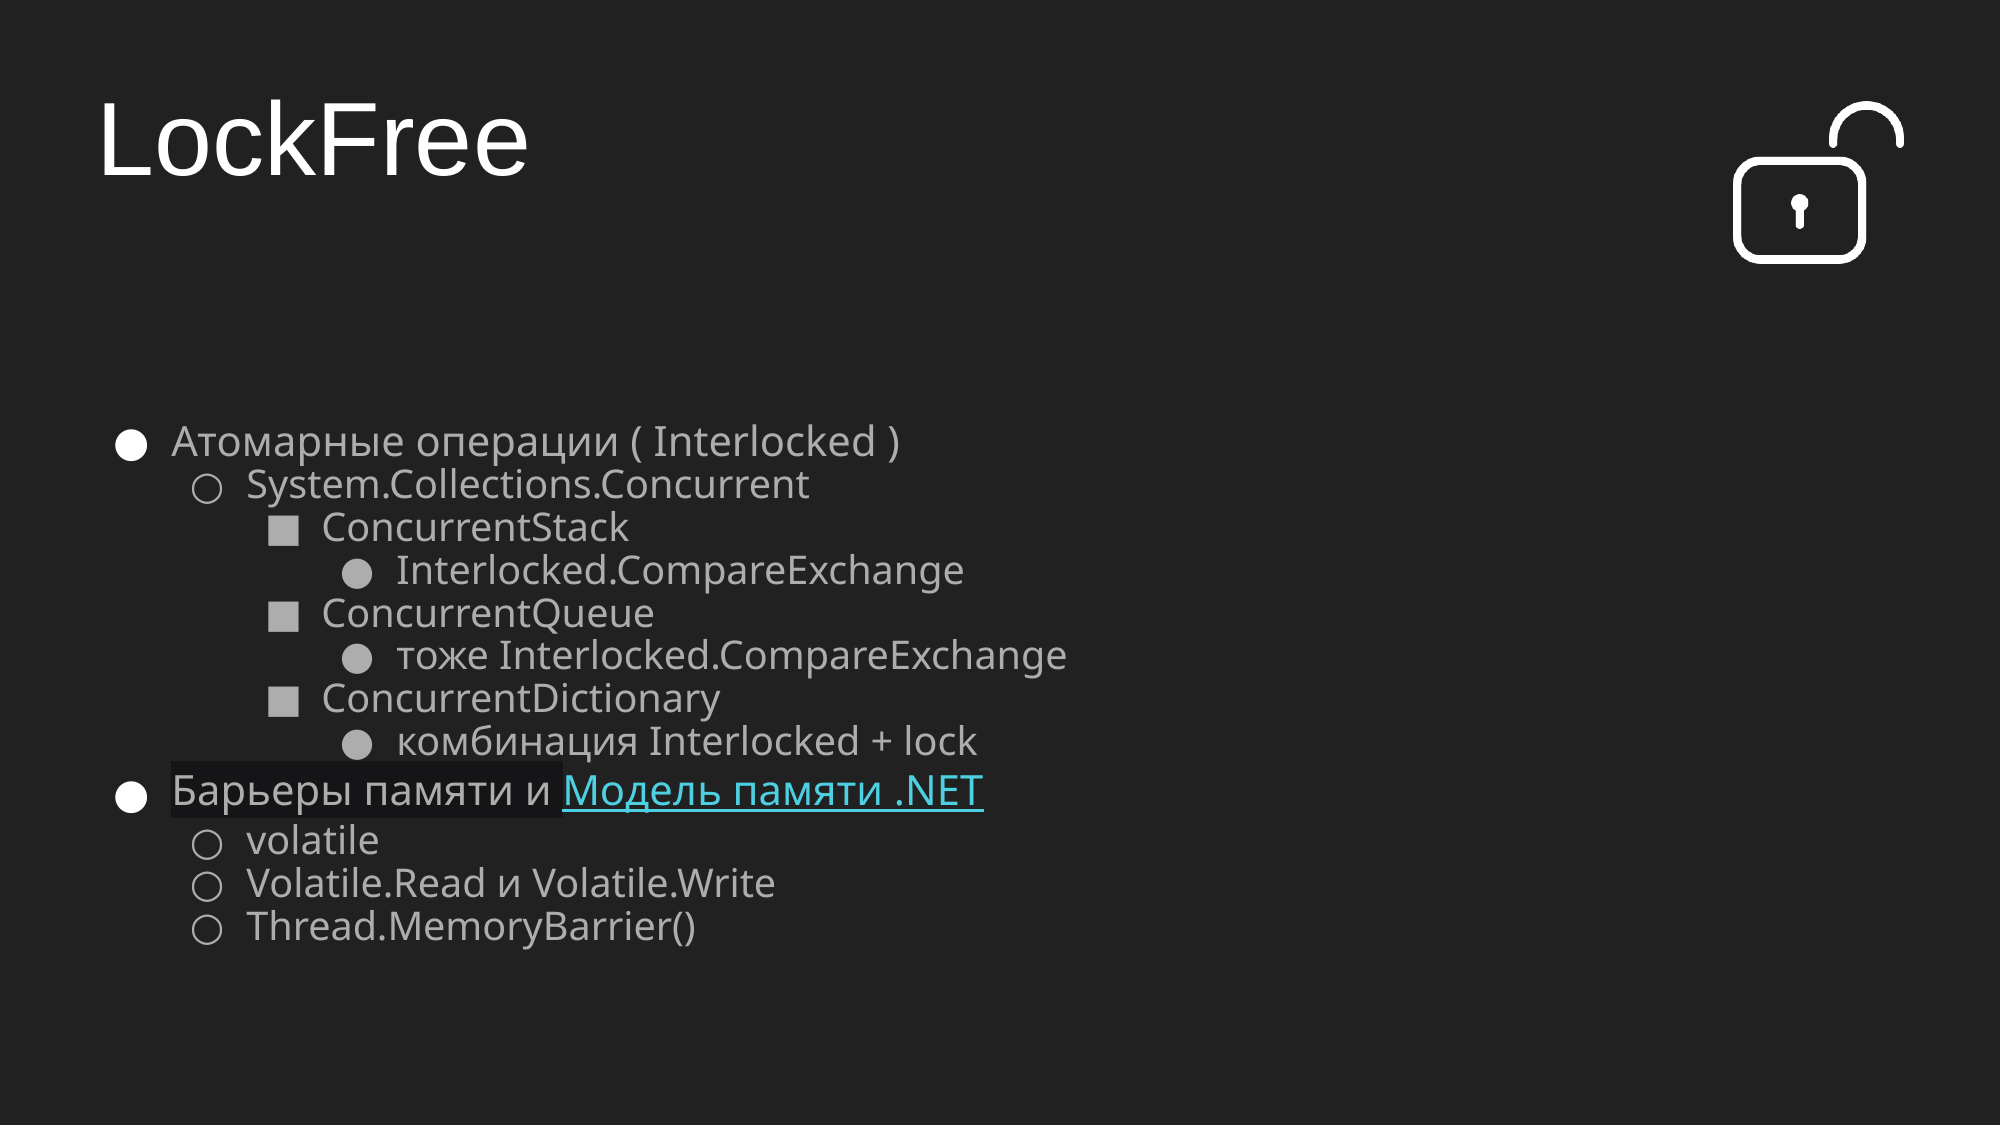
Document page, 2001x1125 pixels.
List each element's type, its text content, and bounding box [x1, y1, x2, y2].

title LockFree [96, 95, 1904, 297]
list Атомарные операции ( Interlocked ) System.Collections.Concurrent ConcurrentStack Interlocked.CompareExchange ConcurrentQueue тоже Interlocked.CompareExchange ConcurrentDictionary комбинация Interlocked + lock Барьеры памяти и Модель памяти .NET volatile Volatile.Read и Volatile.Write Thread.MemoryBarrier() [96, 414, 1904, 1012]
picture [1718, 95, 1904, 281]
